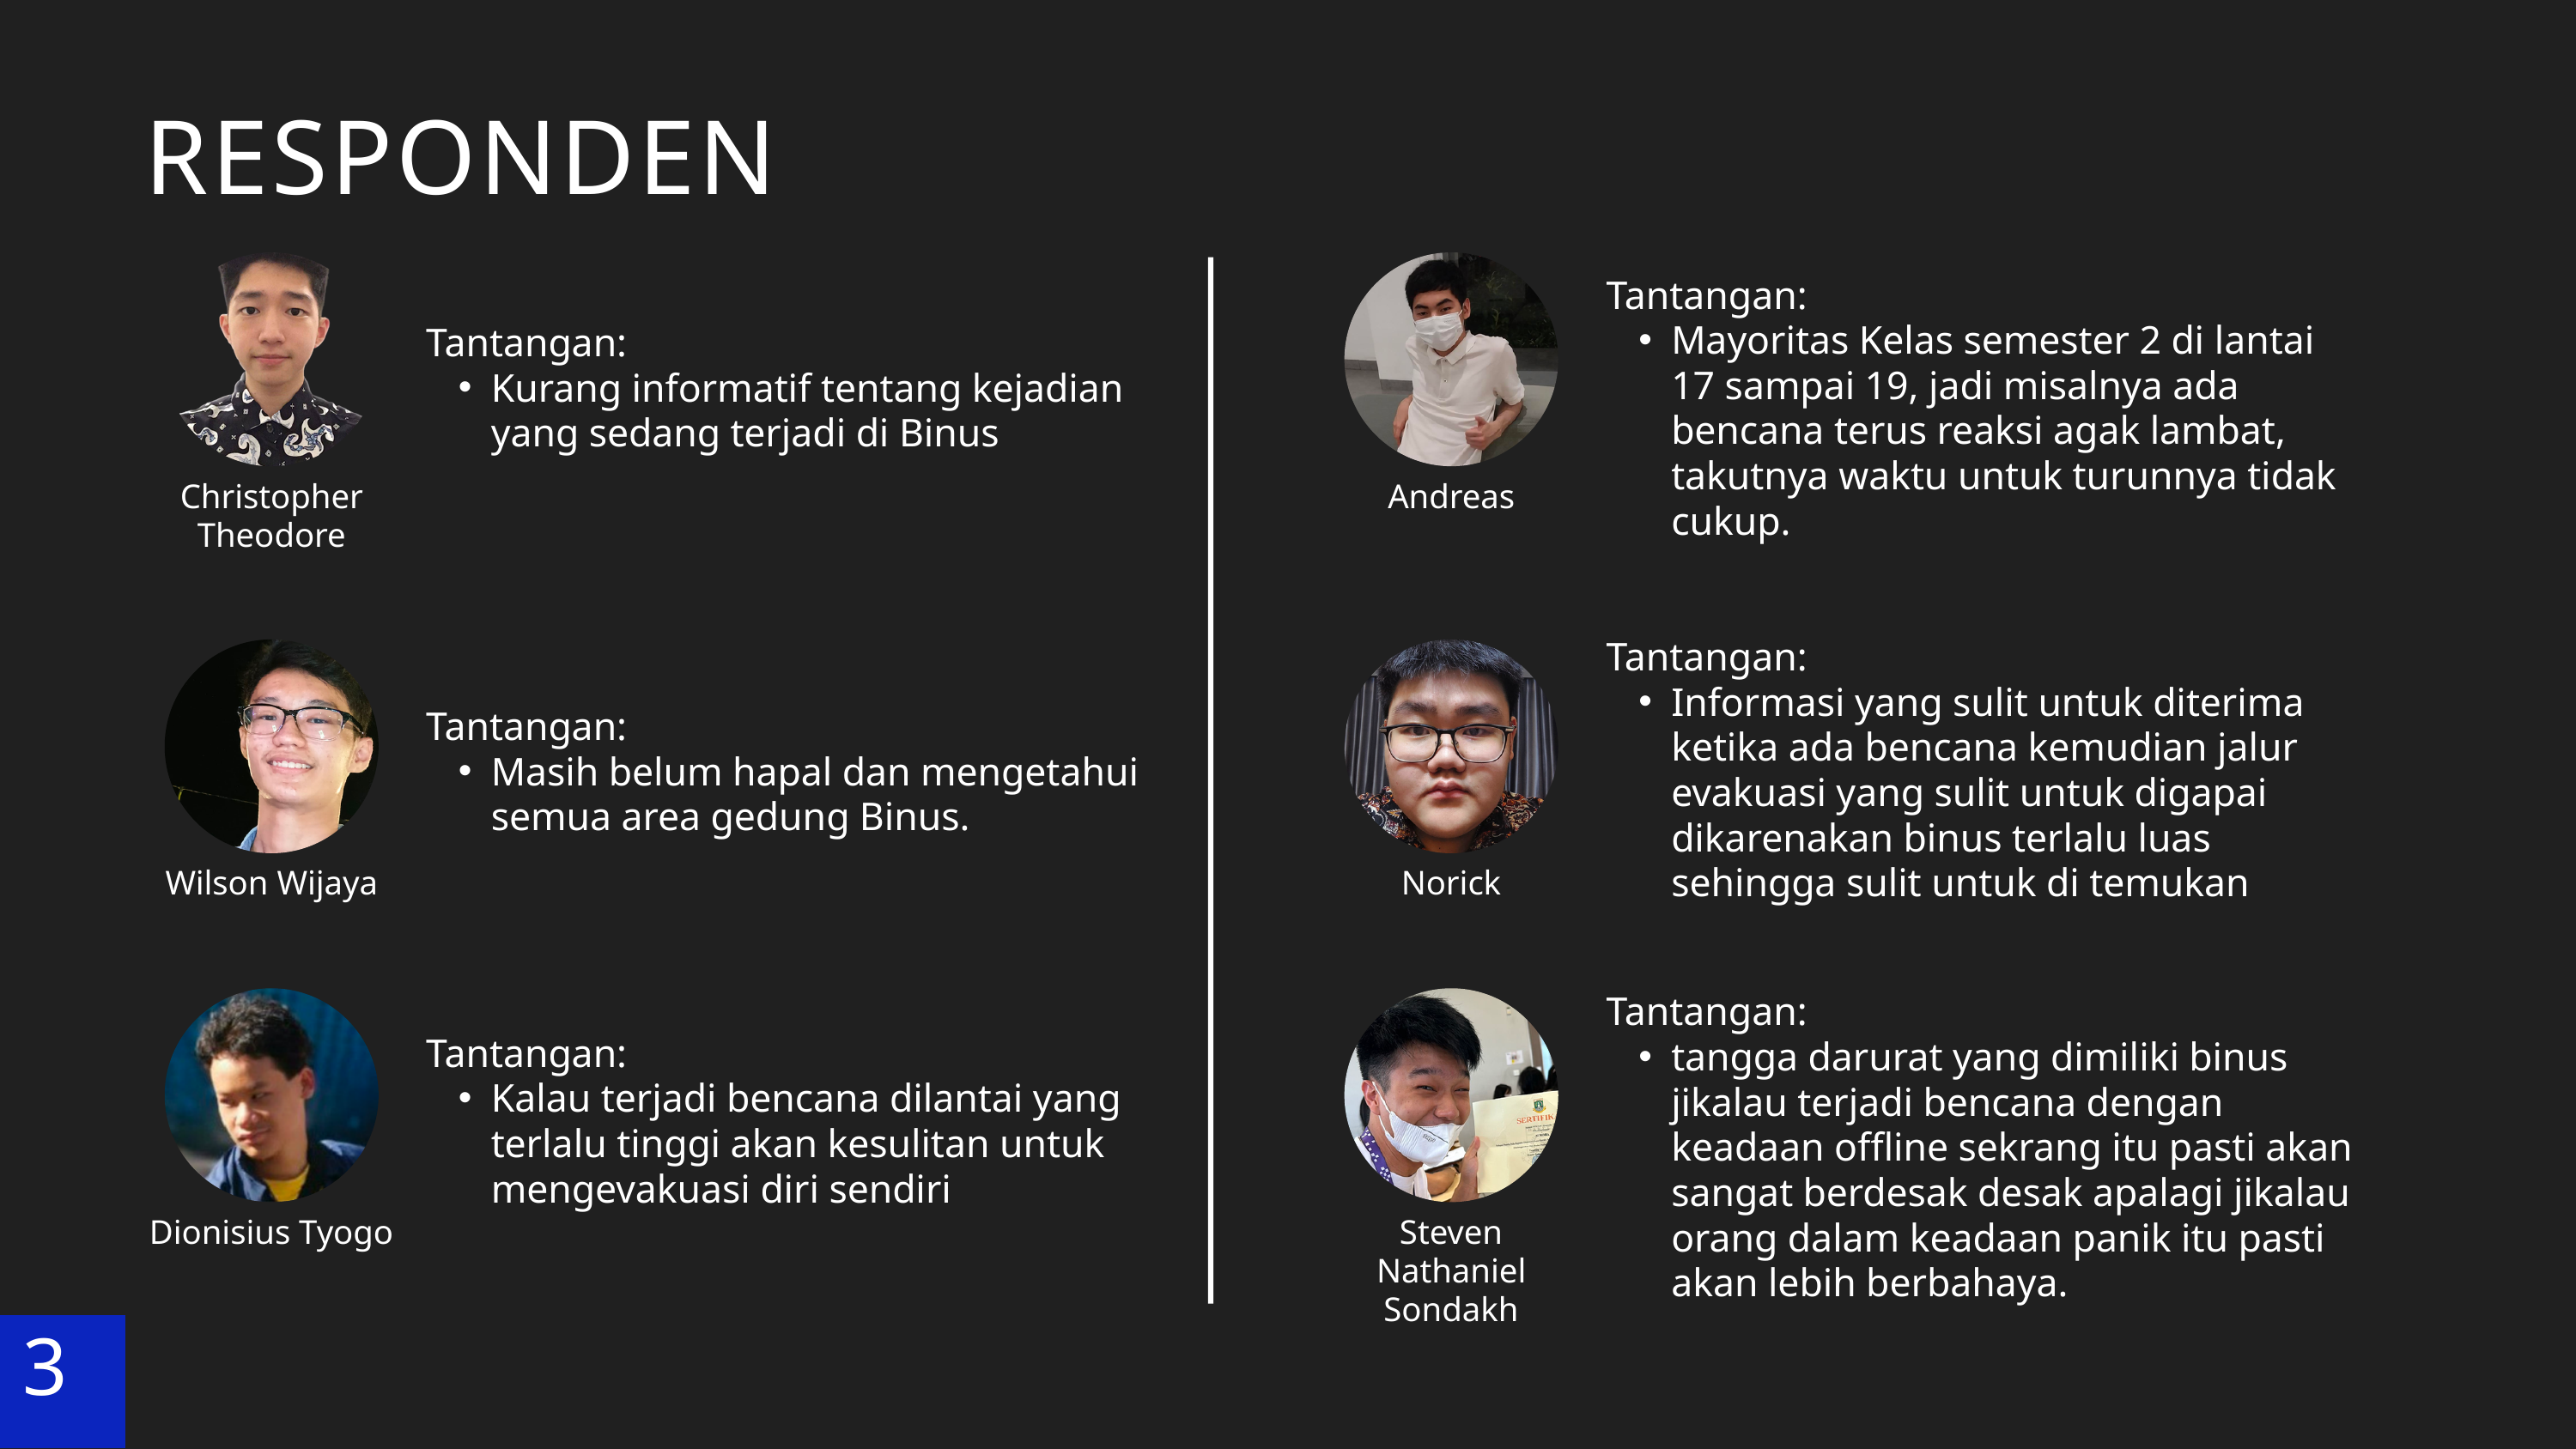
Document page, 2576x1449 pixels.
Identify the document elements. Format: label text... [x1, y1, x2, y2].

text_box Andreas [1324, 476, 1578, 515]
text_box Tantangan: Kalau terjadi bencana dilantai yang terlalu tinggi akan kesulitan untuk mengevakuasi diri sendiri [426, 1029, 1177, 1210]
text_box Steven Nathaniel Sondakh [1324, 1211, 1578, 1329]
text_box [0, 1314, 126, 1449]
text_box Tantangan: Kurang informatif tentang kejadian yang sedang terjadi di Binus [426, 318, 1177, 455]
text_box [164, 639, 380, 854]
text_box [1344, 252, 1558, 467]
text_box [1344, 988, 1558, 1203]
text_box Tantangan: Informasi yang sulit untuk diterima ketika ada bencana kemudian jalur evakuasi yang sulit untuk digapai dikarenakan binus terlalu luas sehingga sulit untuk di temukan [1606, 633, 2357, 905]
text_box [164, 252, 380, 467]
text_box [164, 988, 380, 1203]
text_box Tantangan: tangga darurat yang dimiliki binus jikalau terjadi bencana dengan keadaan offline sekrang itu pasti akan sangat berdesak desak apalagi jikalau orang dalam keadaan panik itu pasti akan lebih berbahaya. [1606, 988, 2357, 1305]
text_box Tantangan: Mayoritas Kelas semester 2 di lantai 17 sampai 19, jadi misalnya ada bencana terus reaksi agak lambat, takutnya waktu untuk turunnya tidak cukup. [1606, 271, 2357, 543]
text_box Wilson Wijaya [144, 863, 398, 902]
text_box Tantangan: Masih belum hapal dan mengetahui semua area gedung Binus. [426, 702, 1177, 839]
text_box RESPONDEN [144, 121, 896, 215]
text_box Christopher Theodore [144, 476, 398, 554]
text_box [1344, 639, 1558, 854]
text_box Norick [1324, 863, 1578, 902]
text_box Dionisius Tyogo [144, 1211, 398, 1251]
